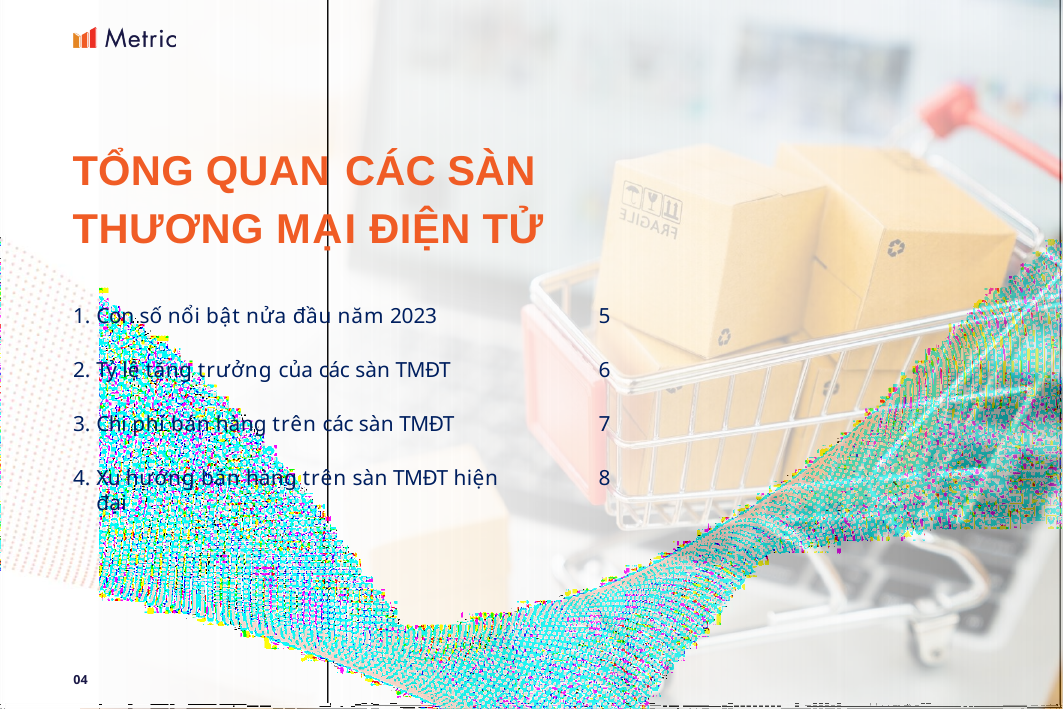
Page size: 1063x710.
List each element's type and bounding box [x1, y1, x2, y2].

text_box [0, 0, 1063, 709]
